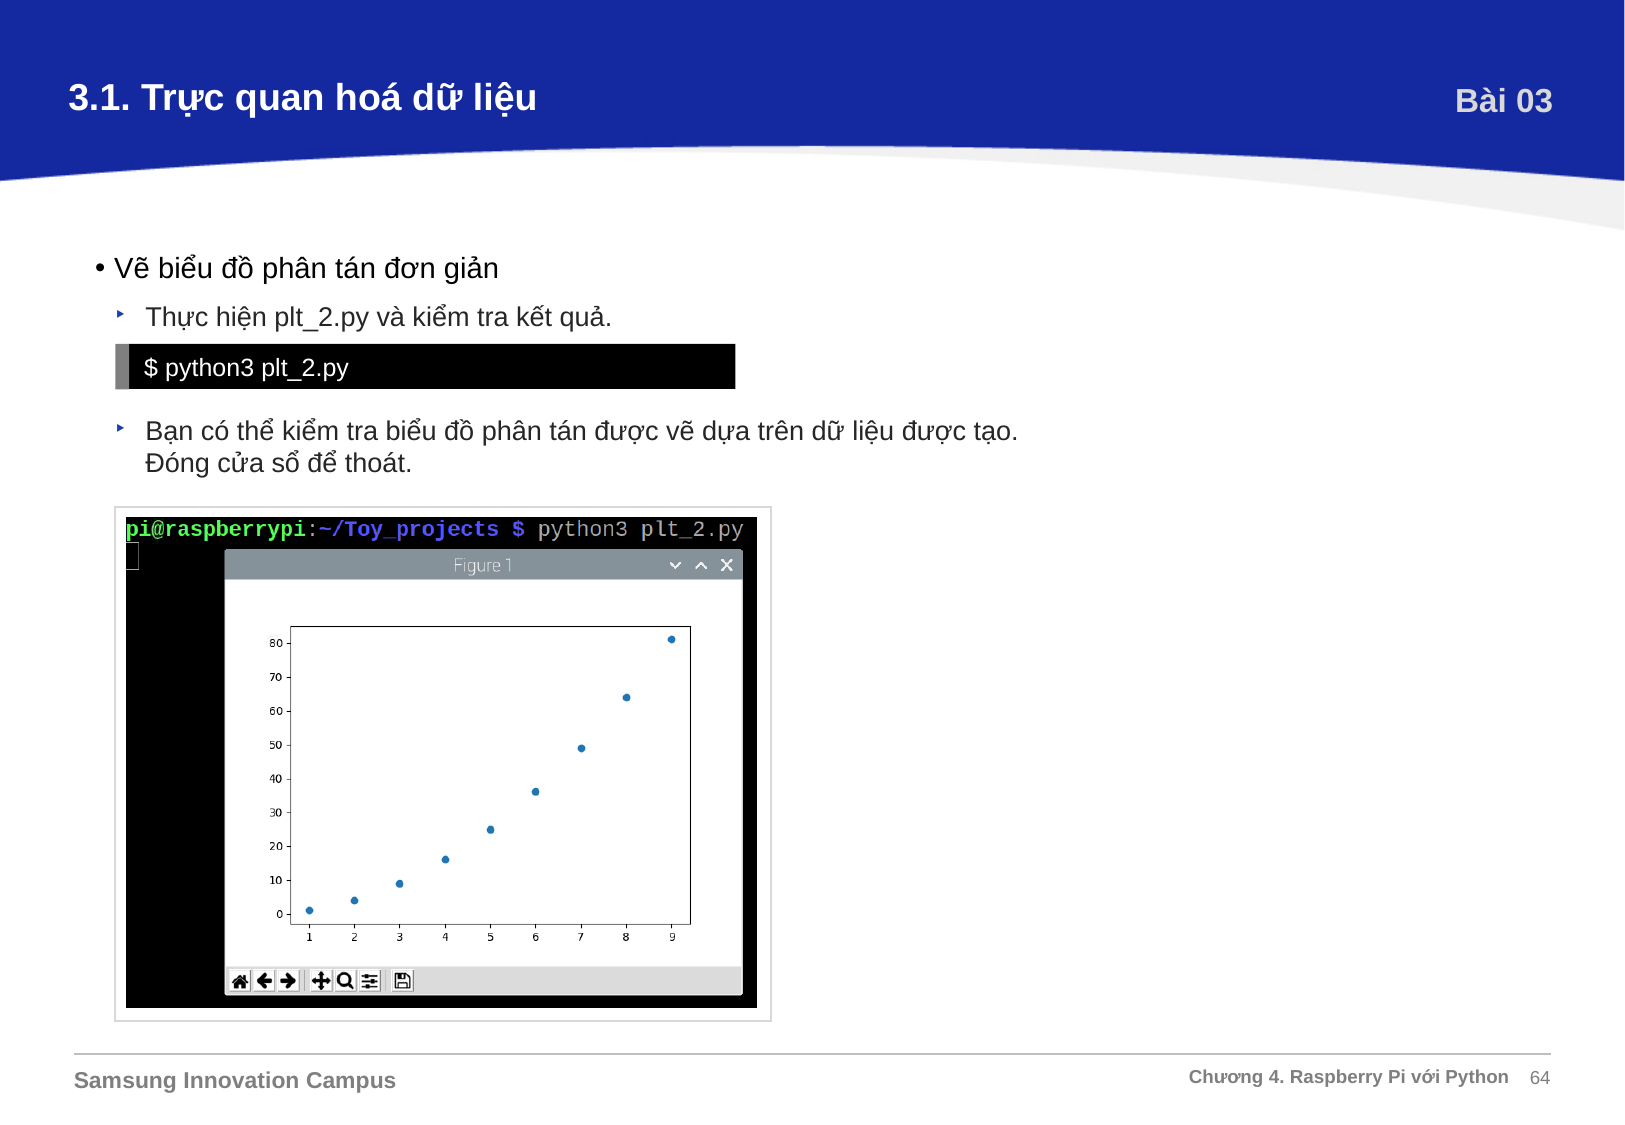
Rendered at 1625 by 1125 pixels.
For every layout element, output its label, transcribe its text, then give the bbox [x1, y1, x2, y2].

text_box Bạn có thể kiểm tra biểu đồ phân tán được vẽ dựa trên dữ liệu được tạo. Đóng cửa sổ để thoát. [115, 401, 1510, 490]
text_box Thực hiện plt_2.py và kiểm tra kết quả. [115, 287, 1510, 344]
picture [0, 0, 1625, 1125]
text_box Vẽ biểu đồ phân tán đơn giản [95, 249, 1509, 285]
text_box Bài 03 [1422, 78, 1554, 119]
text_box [115, 507, 772, 1022]
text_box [115, 343, 736, 390]
text_box 3.1. Trực quan hoá dữ liệu [68, 72, 1024, 118]
